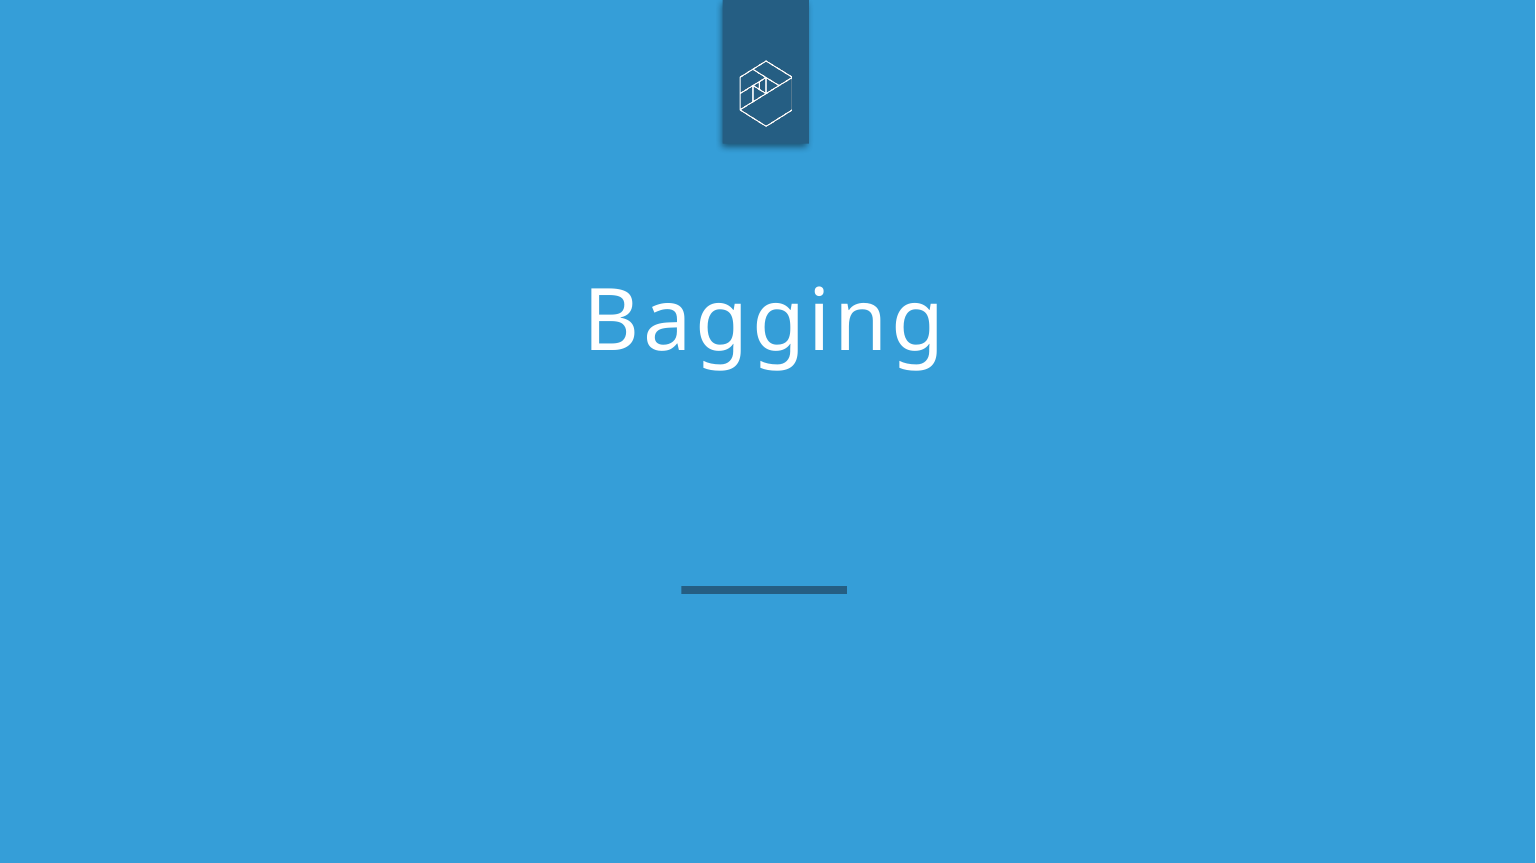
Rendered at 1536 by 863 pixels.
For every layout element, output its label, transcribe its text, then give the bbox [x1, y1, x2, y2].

title Bagging [208, 256, 1320, 586]
